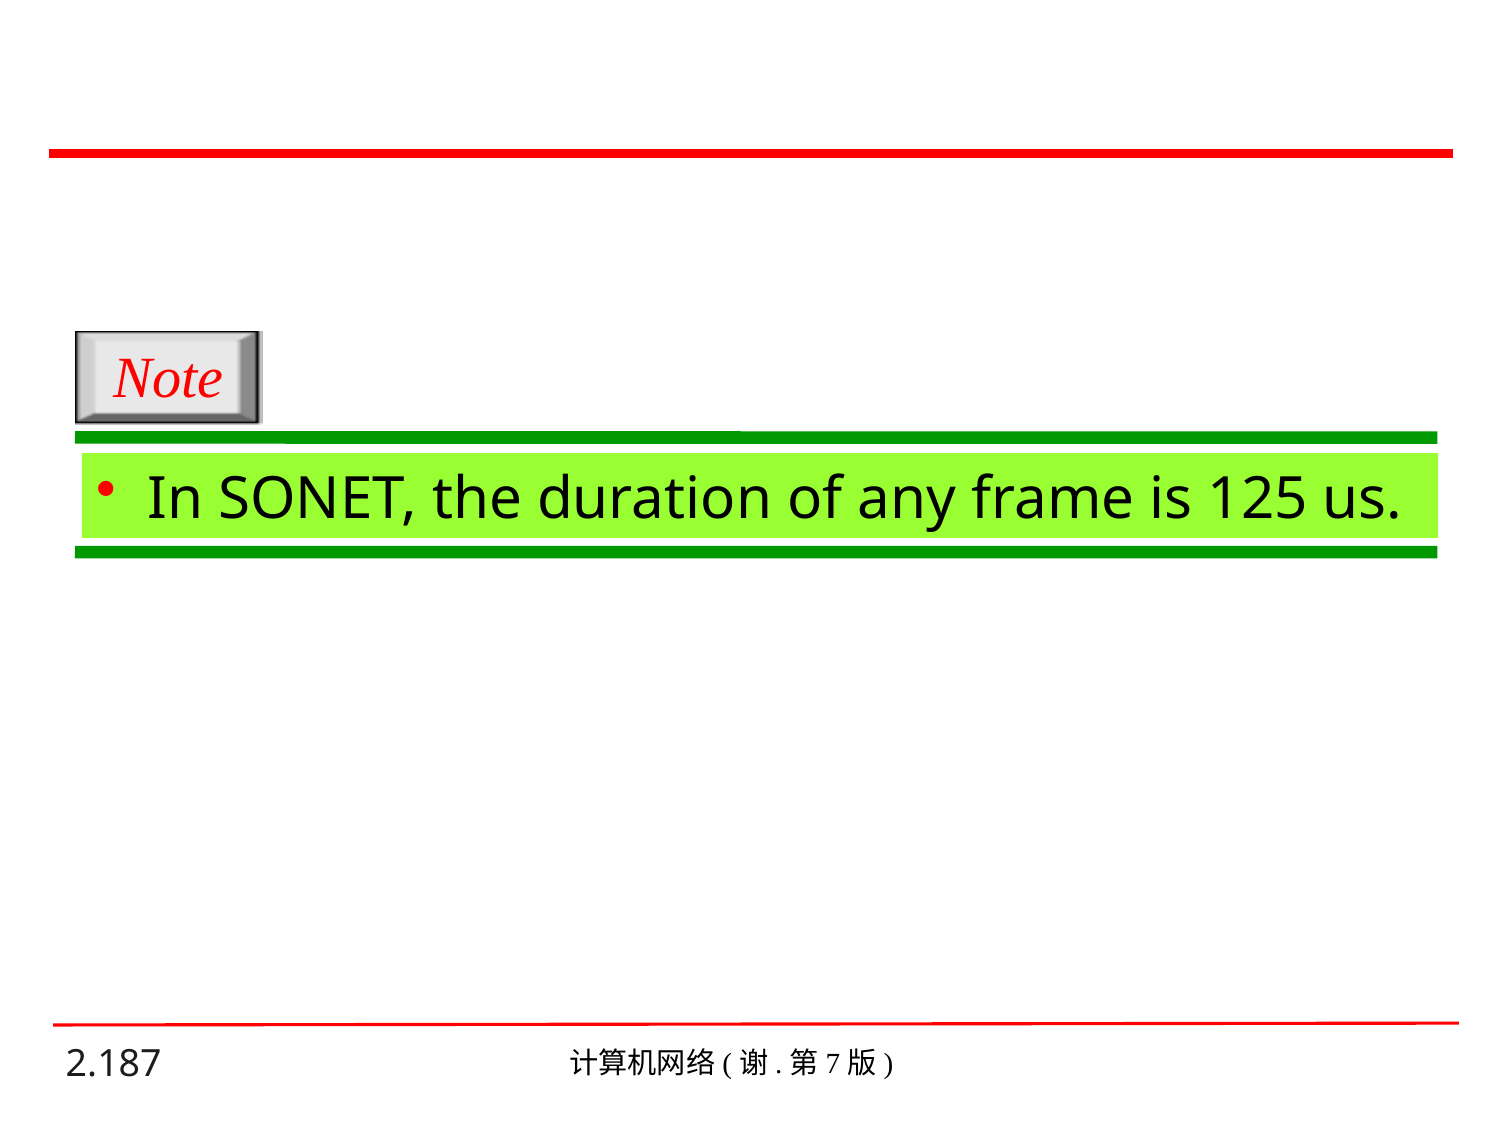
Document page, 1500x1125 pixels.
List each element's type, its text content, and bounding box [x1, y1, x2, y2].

text_box In SONET, the duration of any frame is 125 us. [81, 453, 1439, 538]
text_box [74, 331, 263, 426]
